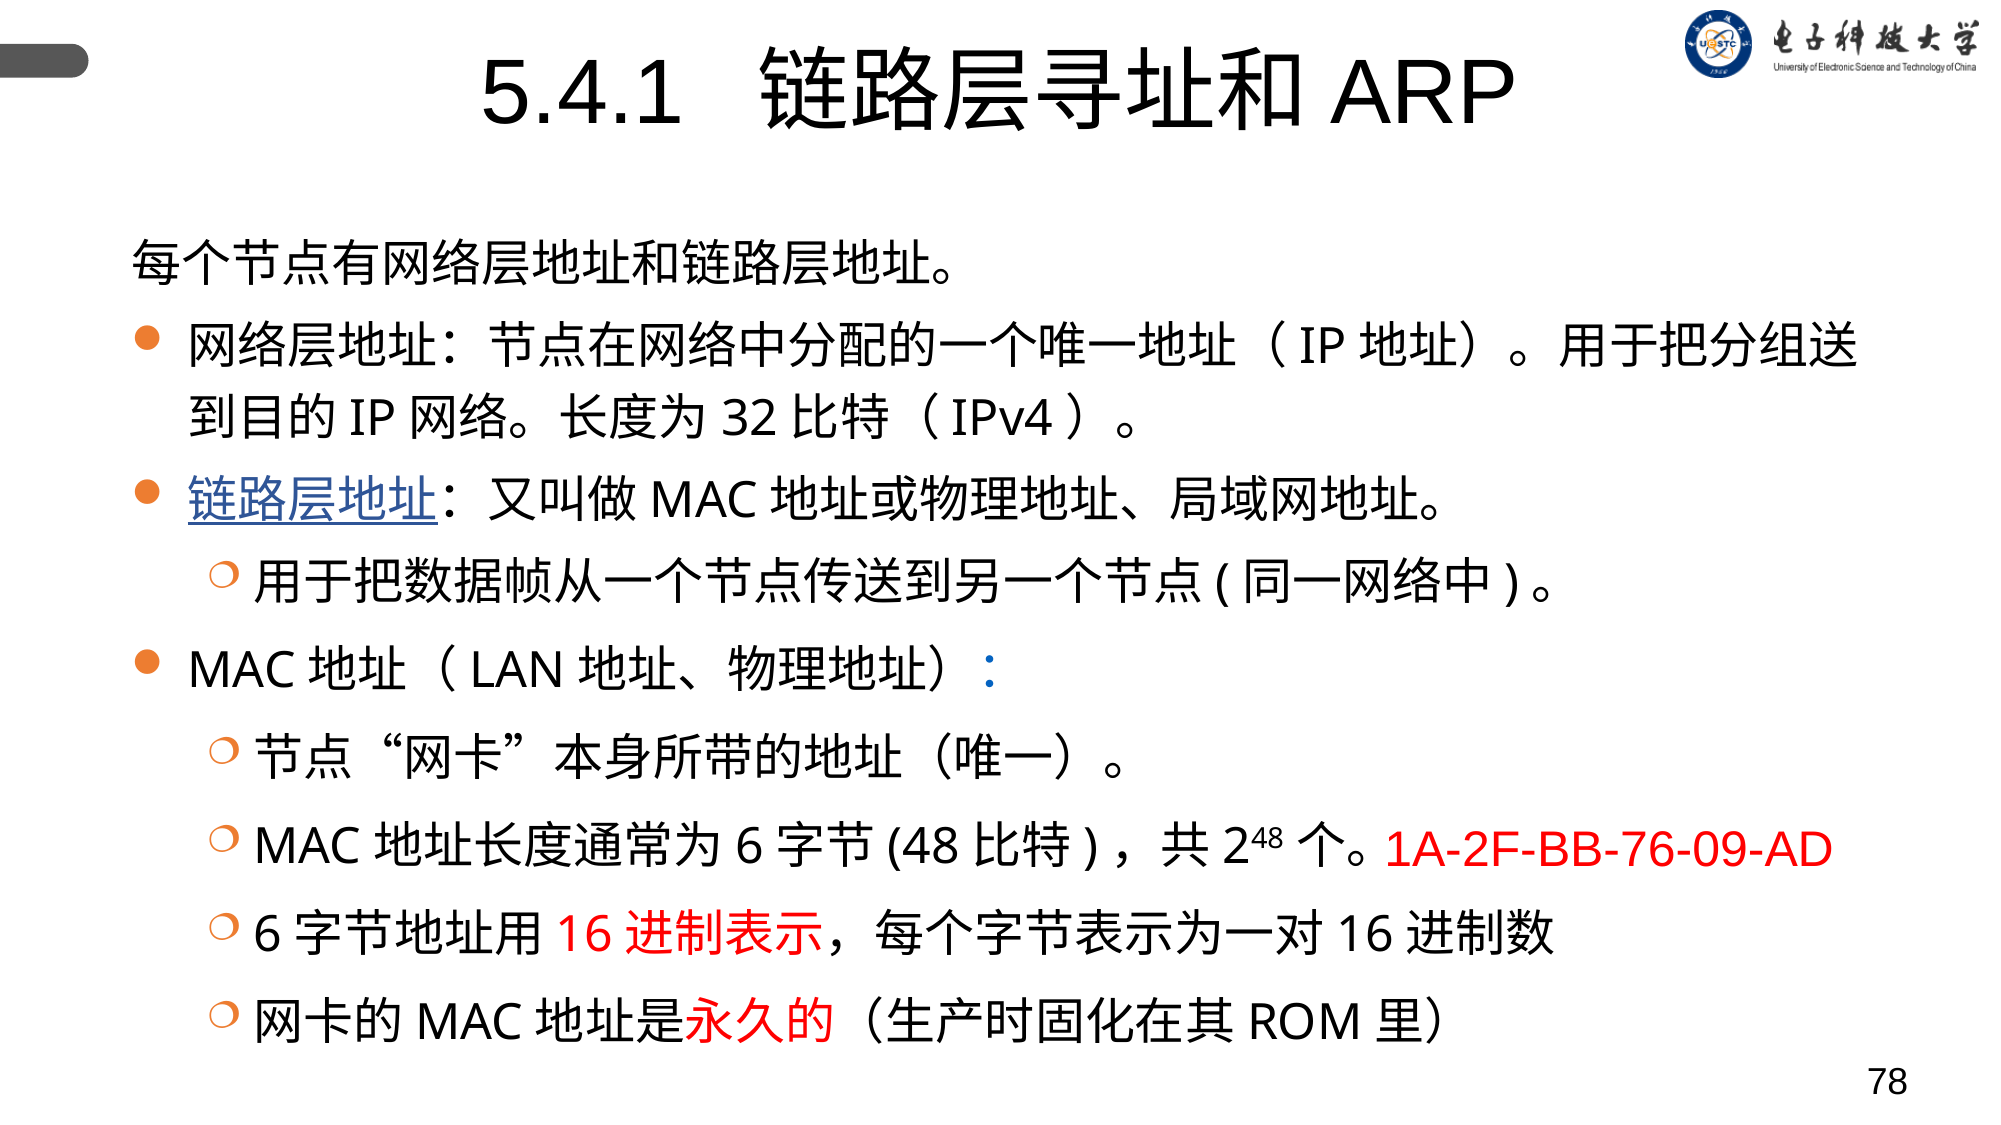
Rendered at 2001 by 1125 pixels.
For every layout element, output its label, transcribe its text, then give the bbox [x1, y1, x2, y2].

picture [1685, 10, 1979, 37]
title 5.4.1 链路层寻址和ARP [0, 37, 2000, 225]
slide_number 78 [1852, 1050, 2000, 1125]
text_box 1A-2F-BB-76-09-AD [1369, 815, 1850, 885]
text_box 每个节点有网络层地址和链路层地址。 网络层地址：节点在网络中分配的一个唯一地址（IP地址）。用于把分组送到目的IP网络。长度为32比特（IPv4）。 链路层地址：又叫做MAC地址或物理地址、局域网地址。 用于把数据帧从一个节点传送到另一个节点(同一网络中)。 MAC地址（LAN地址、物理地址）： 节点“网卡”本身所带的地址（唯一）。 MAC地址长度通常为6字节(48比特)，共248个。 6字节地址用16进制表示，每个字节表示为一对16进制数 网卡的MAC地址是永久的（生产时固化在其ROM里） [116, 212, 1920, 1077]
